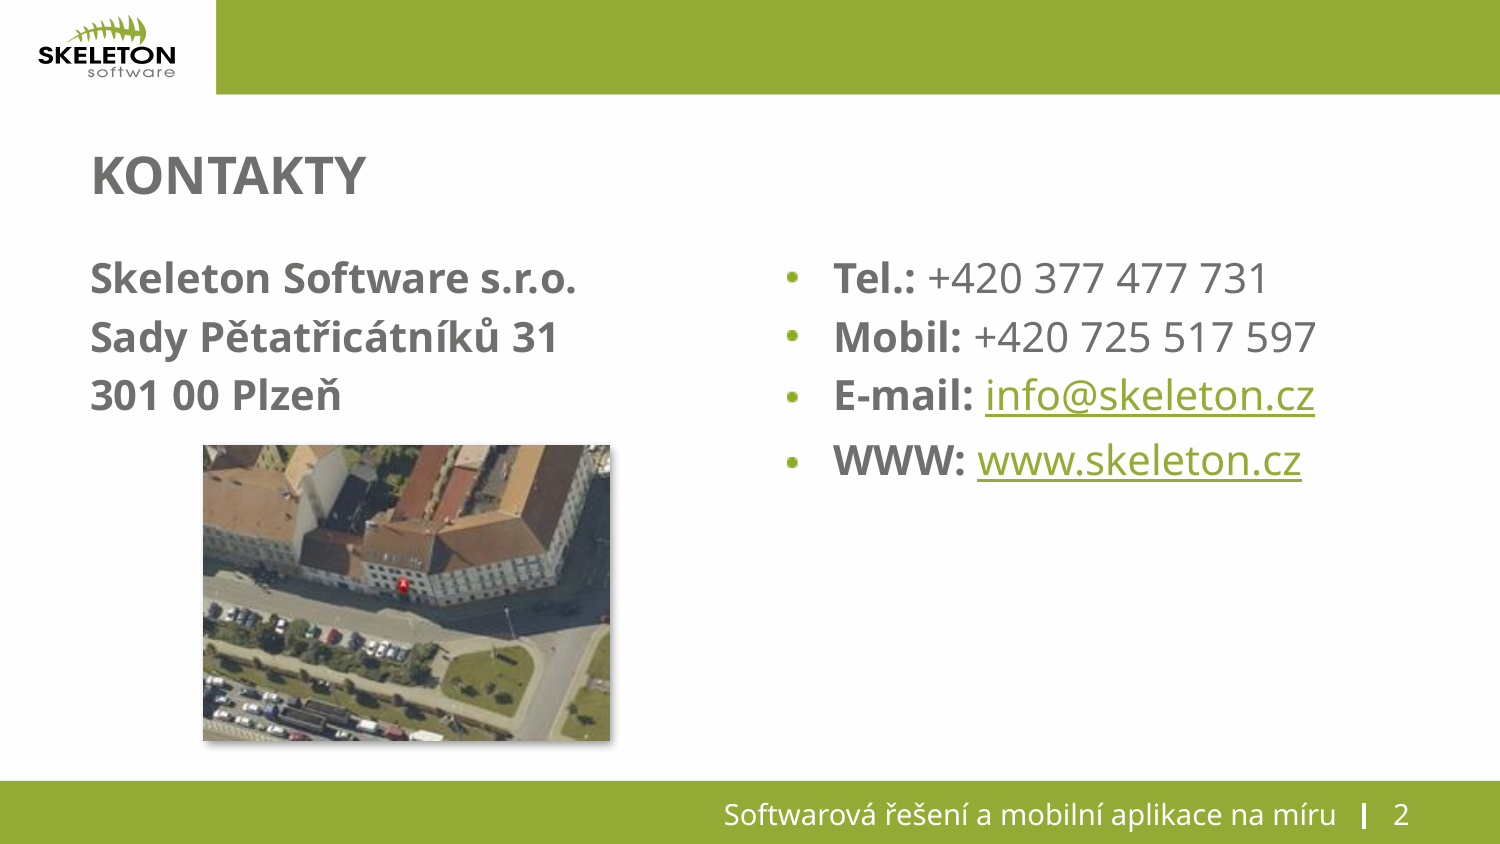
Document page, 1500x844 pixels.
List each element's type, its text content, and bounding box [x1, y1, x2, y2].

slide_number 2 [1352, 793, 1425, 839]
picture [0, 0, 1500, 844]
list Skeleton Software s.r.o. Sady Pětatřicátníků 31 301 00 Plzeň [75, 244, 738, 754]
footer Softwarová řešení a mobilní aplikace na míru [64, 793, 1352, 839]
title Kontakty [75, 129, 1425, 219]
list Tel.: +420 377 477 731 Mobil: +420 725 517 597 E-mail: info@skeleton.cz WWW: www.skeleton.cz [762, 244, 1425, 754]
